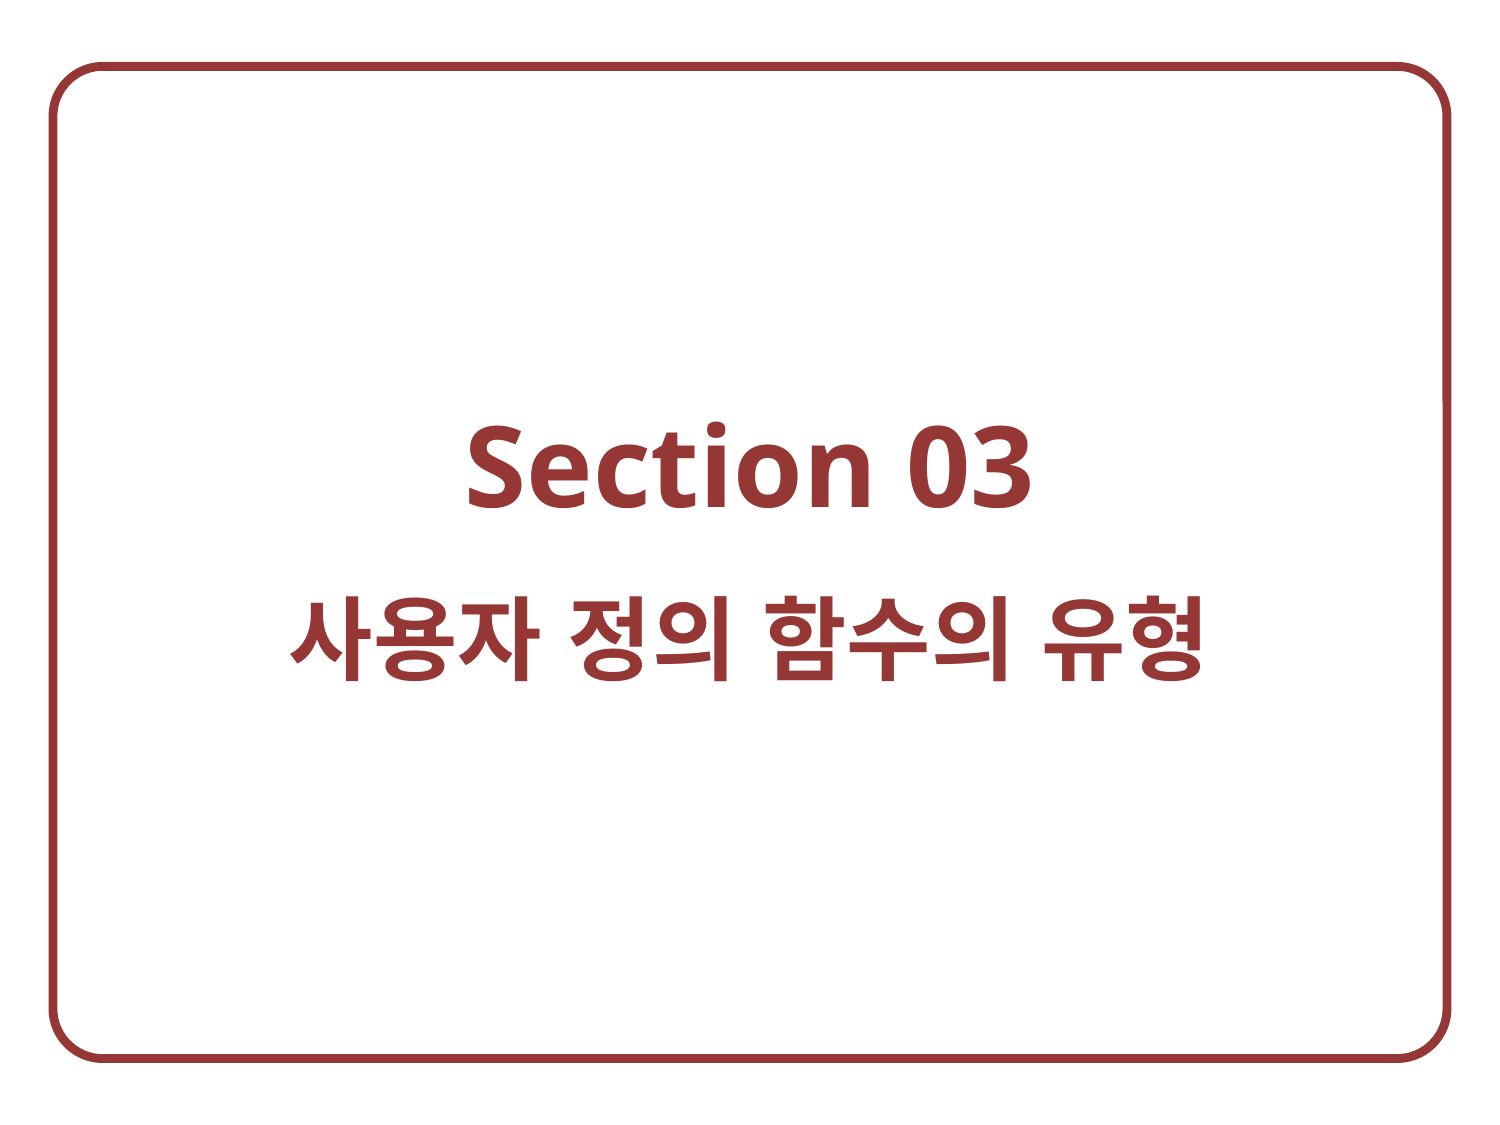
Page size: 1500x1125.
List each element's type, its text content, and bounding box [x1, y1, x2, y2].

list 사용자 정의 함수의 유형 [117, 559, 1383, 715]
list Section 03 [117, 385, 1383, 540]
